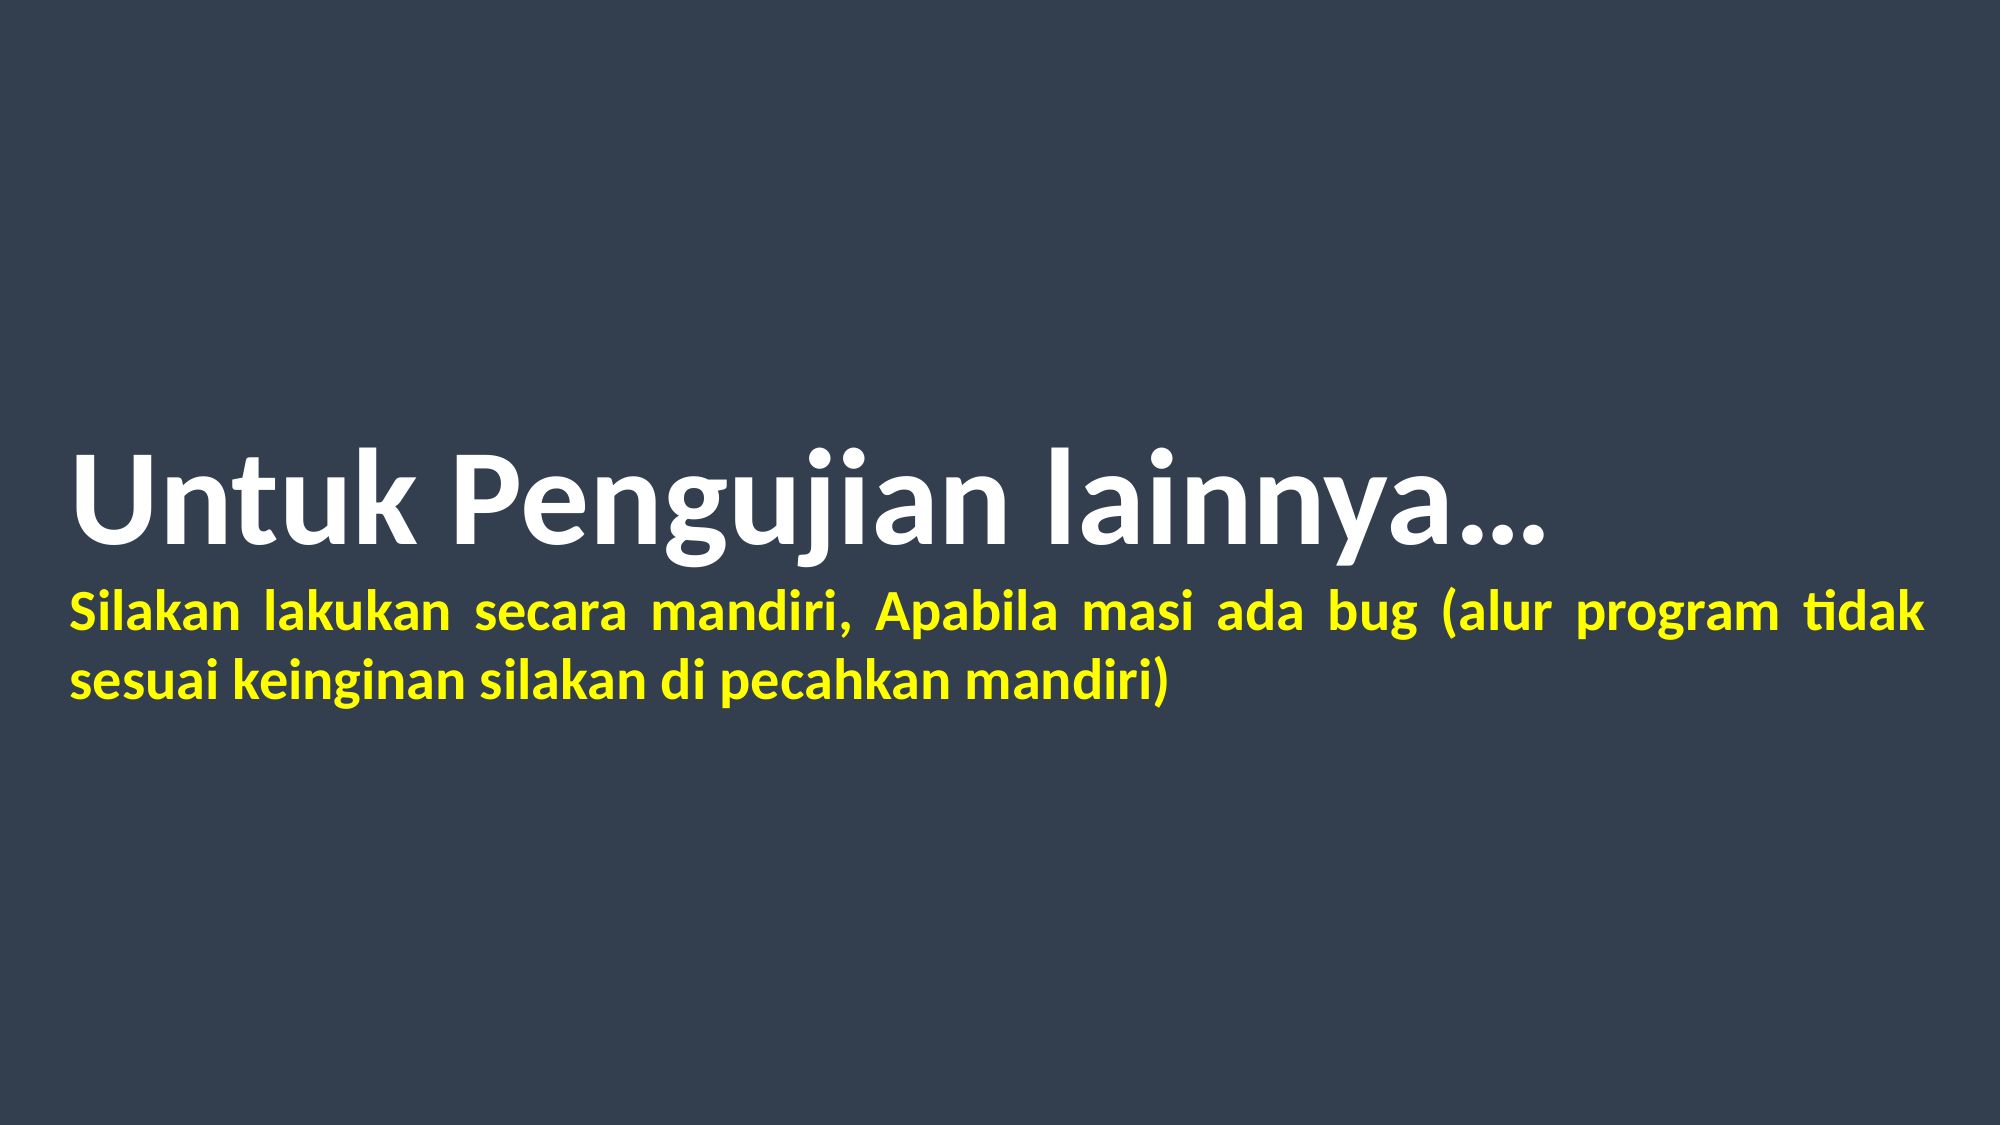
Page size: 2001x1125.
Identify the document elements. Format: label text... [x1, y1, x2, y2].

text_box Untuk Pengujian lainnya… Silakan lakukan secara mandiri, Apabila masi ada bug (alur program tidak sesuai keinginan silakan di pecahkan mandiri) [54, 399, 1941, 719]
